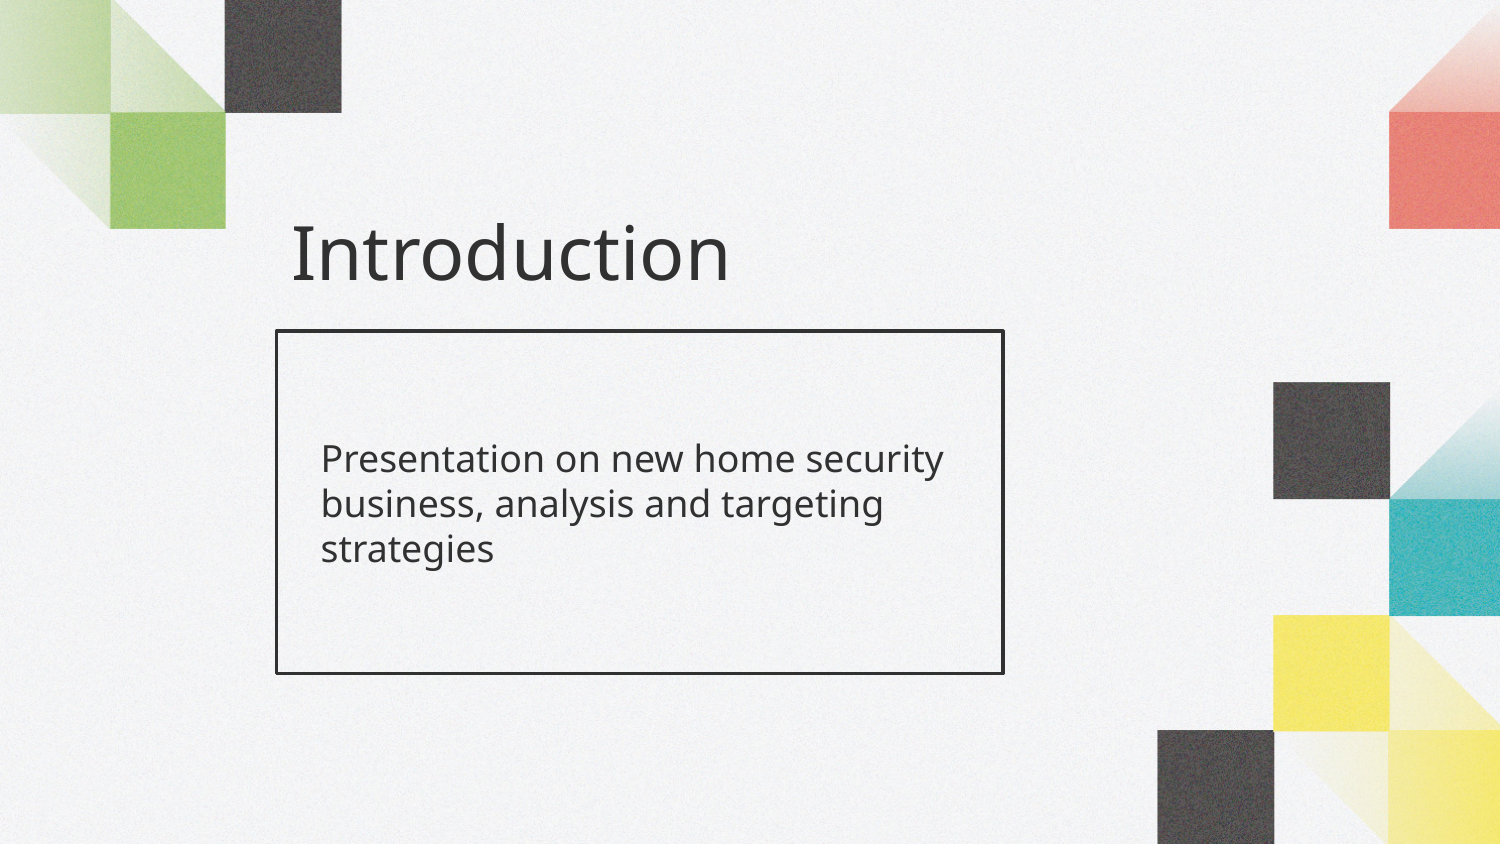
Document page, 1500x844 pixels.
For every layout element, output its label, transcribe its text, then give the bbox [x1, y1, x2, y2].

title Introduction [276, 170, 1003, 329]
subtitle Presentation on new home security business, analysis and targeting strategies [275, 329, 1005, 675]
picture [0, 0, 1500, 844]
